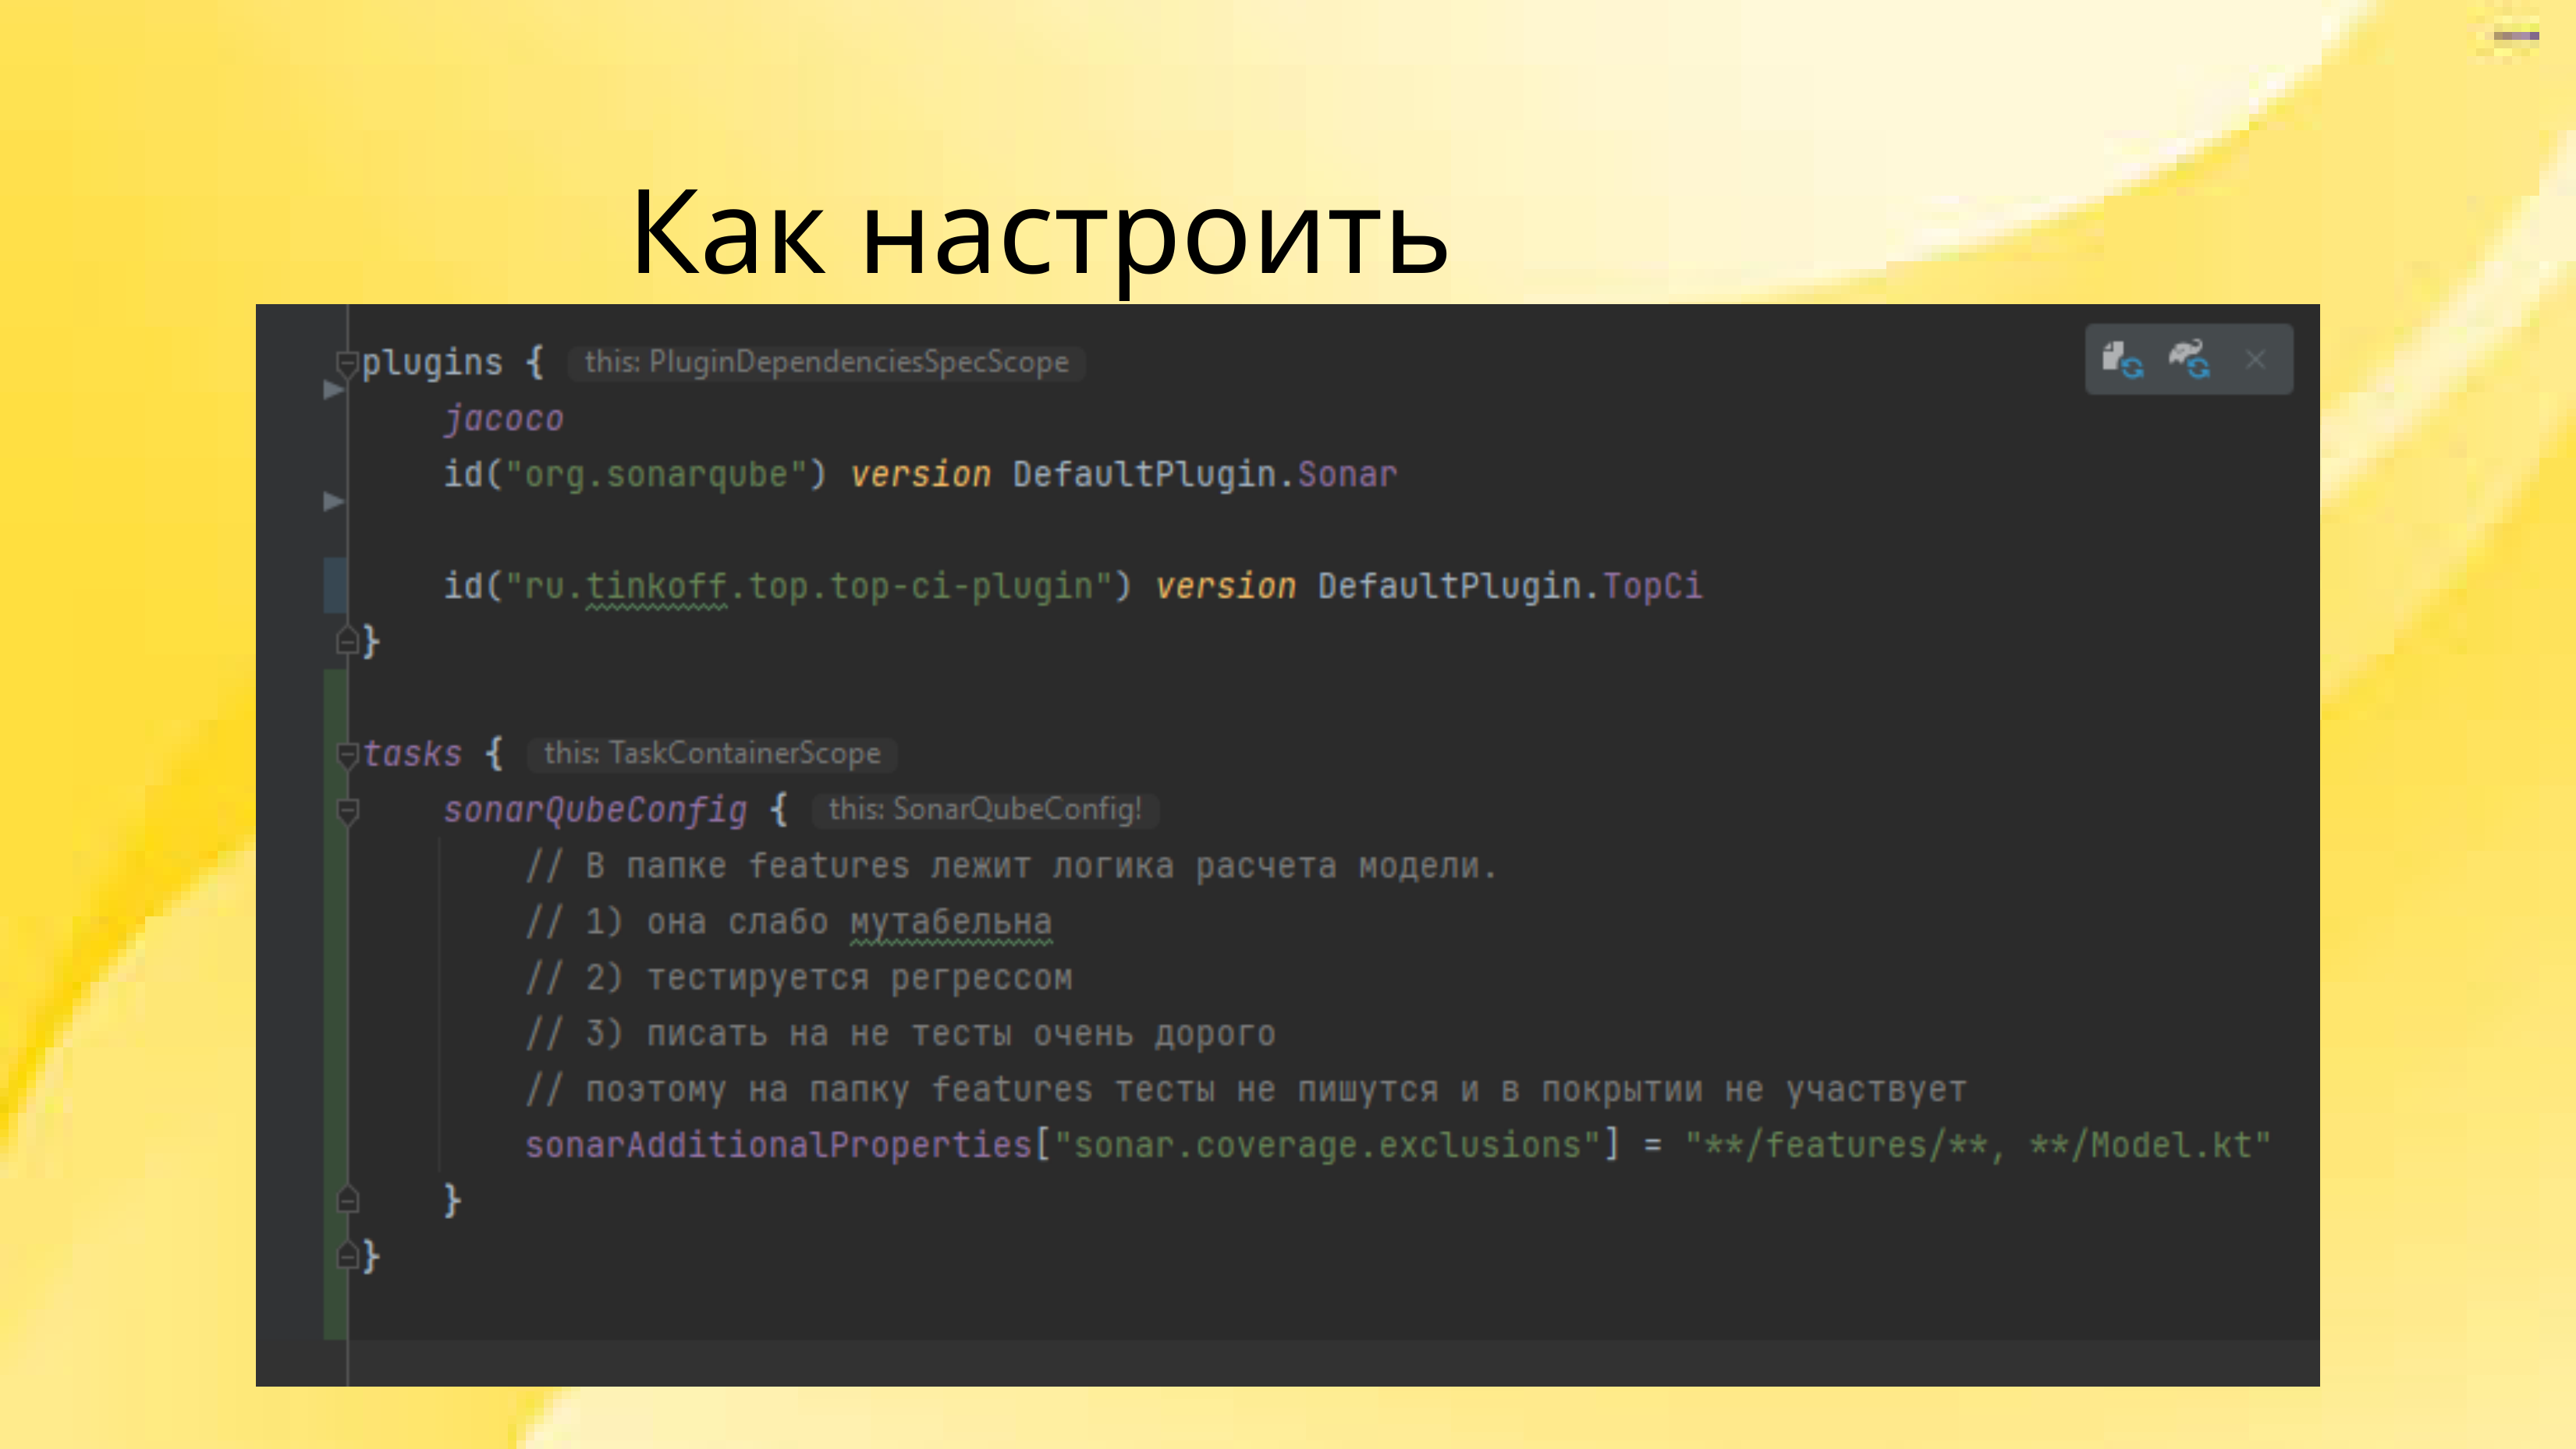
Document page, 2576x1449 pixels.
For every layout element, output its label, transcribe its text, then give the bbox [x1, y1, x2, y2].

text_box Как настроить покрытие? [616, 151, 1960, 304]
picture [0, 0, 2576, 1449]
